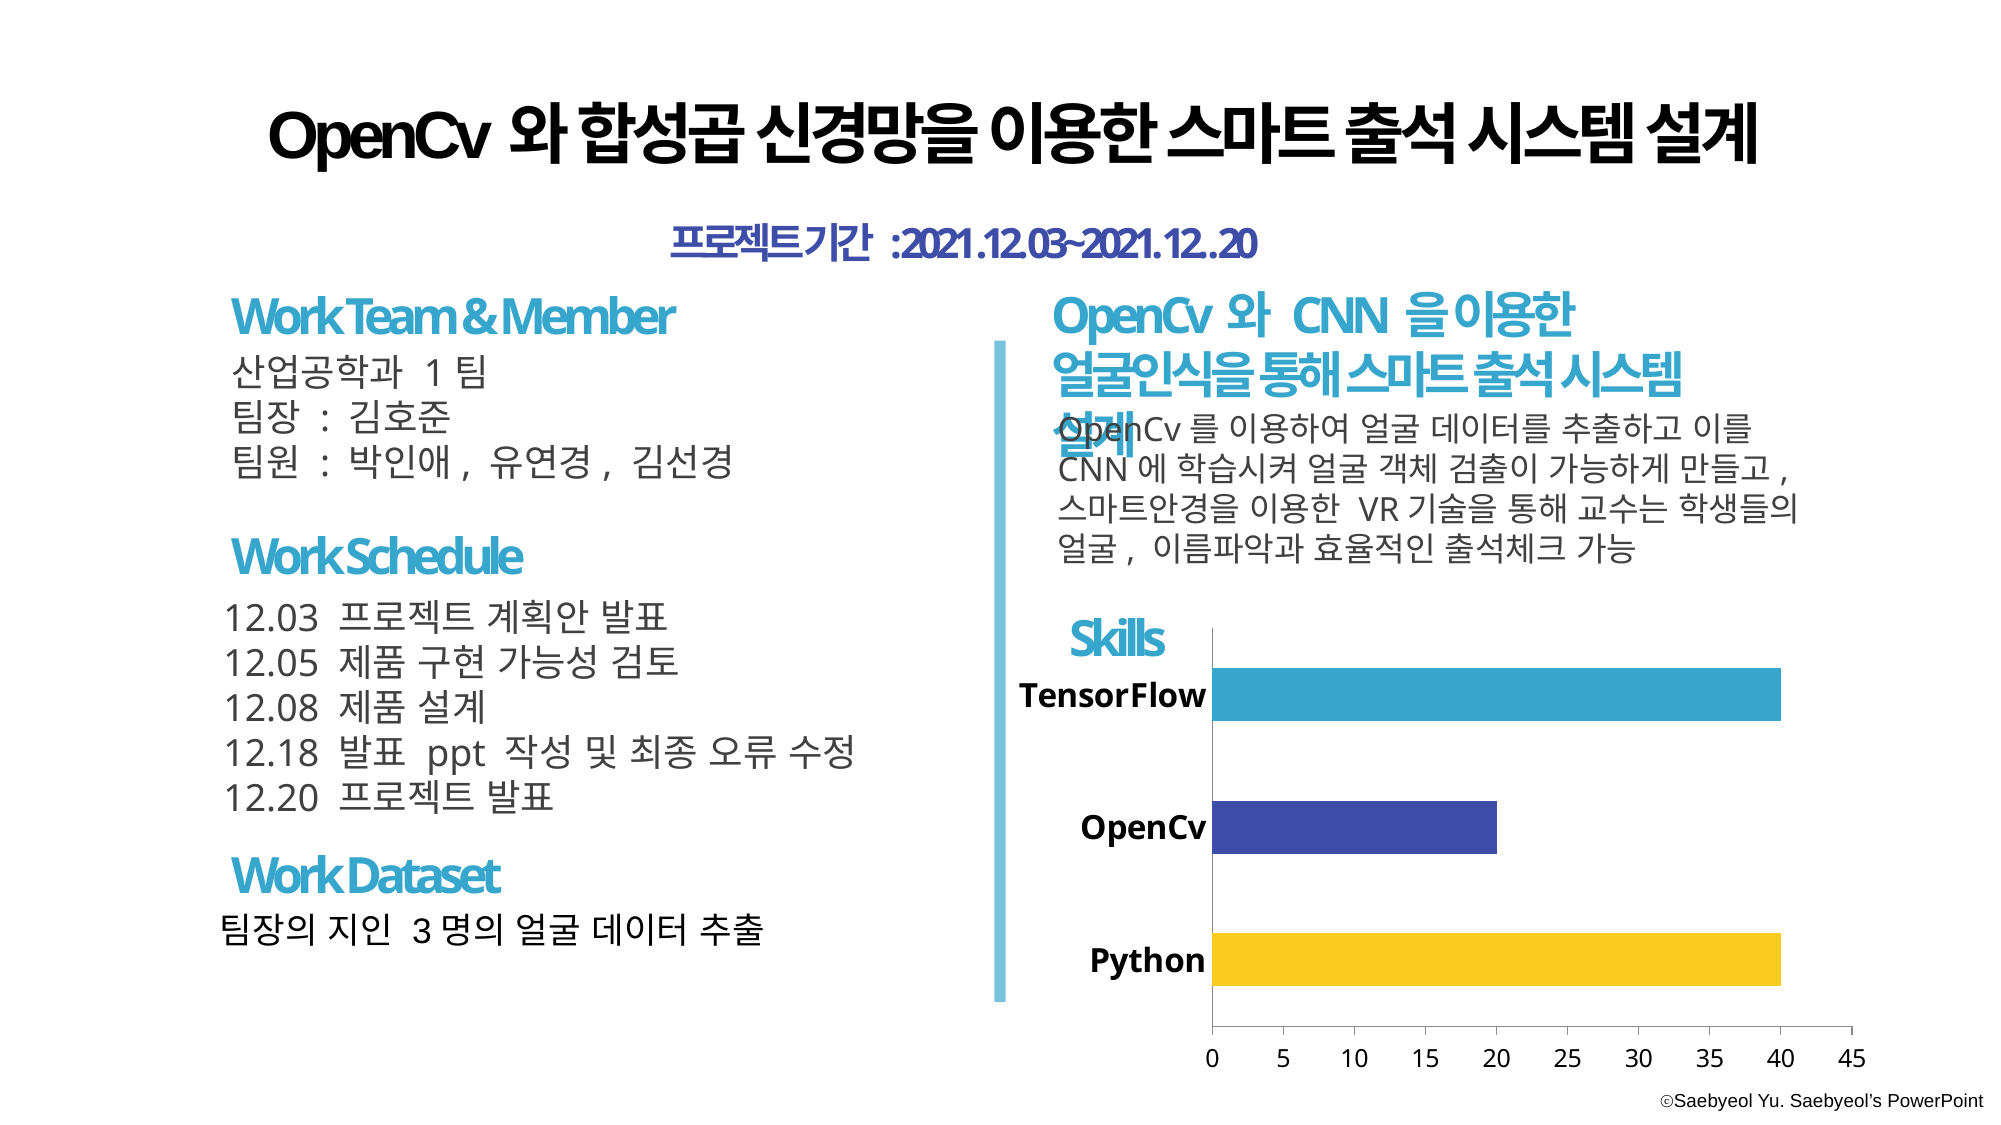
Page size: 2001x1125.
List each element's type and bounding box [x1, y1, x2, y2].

text_box [79, 25, 1884, 1085]
